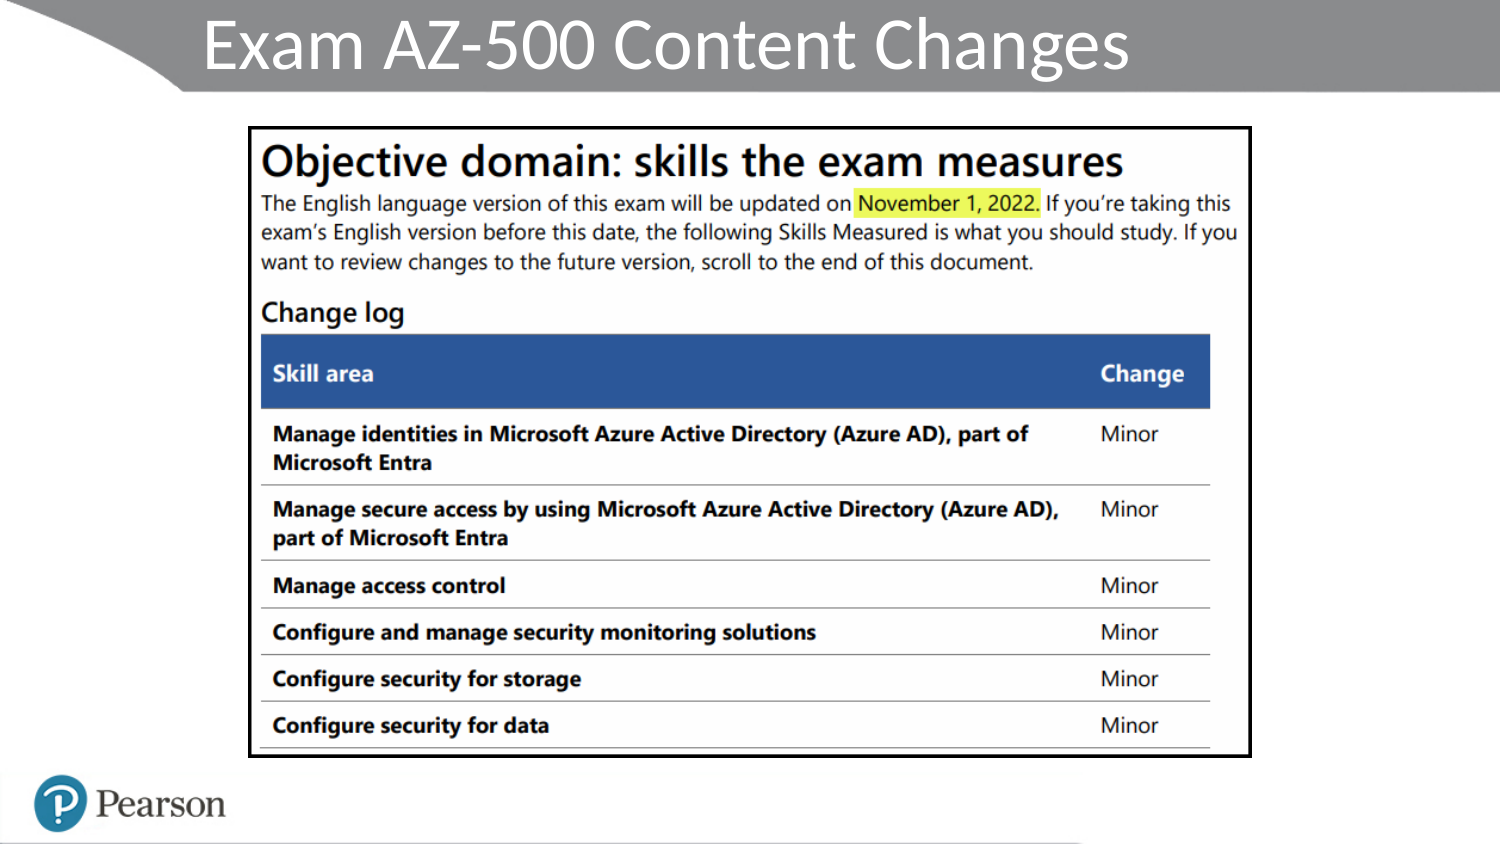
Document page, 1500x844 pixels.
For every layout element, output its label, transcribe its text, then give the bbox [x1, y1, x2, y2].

picture [0, 0, 1500, 844]
title Exam AZ-500 Content Changes [187, 0, 1426, 79]
